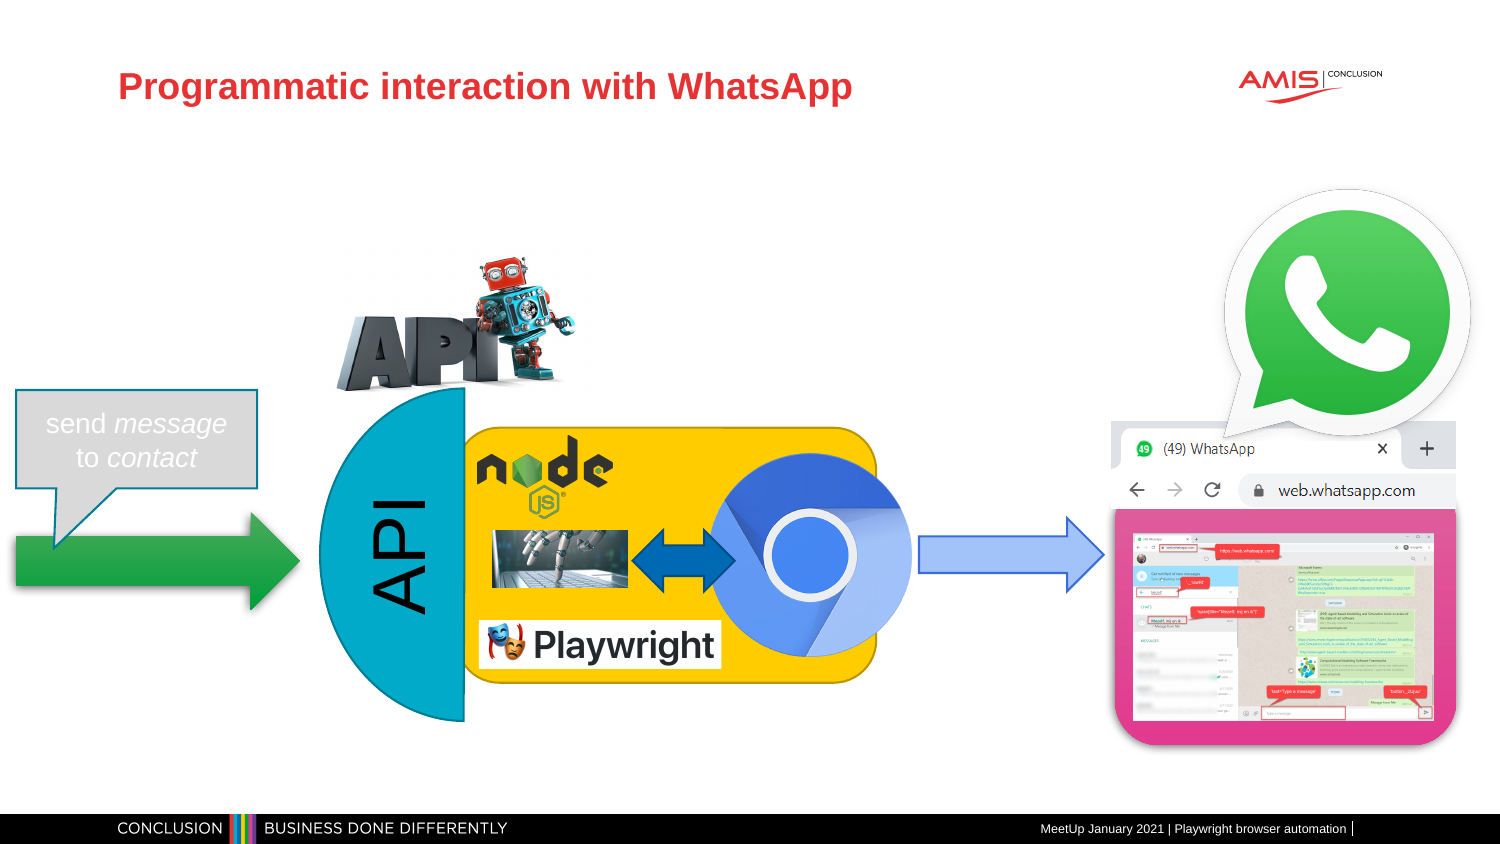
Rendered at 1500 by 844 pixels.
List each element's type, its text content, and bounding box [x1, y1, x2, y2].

title Programmatic interaction with WhatsApp [118, 47, 1205, 130]
text_box [917, 515, 1106, 594]
picture [478, 453, 912, 669]
text_box [465, 426, 874, 684]
text_box send message to contact [15, 388, 259, 551]
footer MeetUp January 2021 | Playwright browser automation [814, 820, 1347, 839]
picture [477, 435, 614, 519]
text_box API [350, 494, 441, 616]
picture [1205, 59, 1388, 106]
picture [320, 244, 591, 402]
picture [492, 530, 628, 588]
text_box [631, 527, 708, 594]
picture [1111, 185, 1500, 509]
picture [0, 814, 236, 844]
text_box [318, 402, 466, 723]
picture [239, 814, 1500, 844]
picture [1133, 533, 1434, 721]
text_box Web Application [1115, 509, 1457, 746]
text_box [16, 511, 300, 610]
